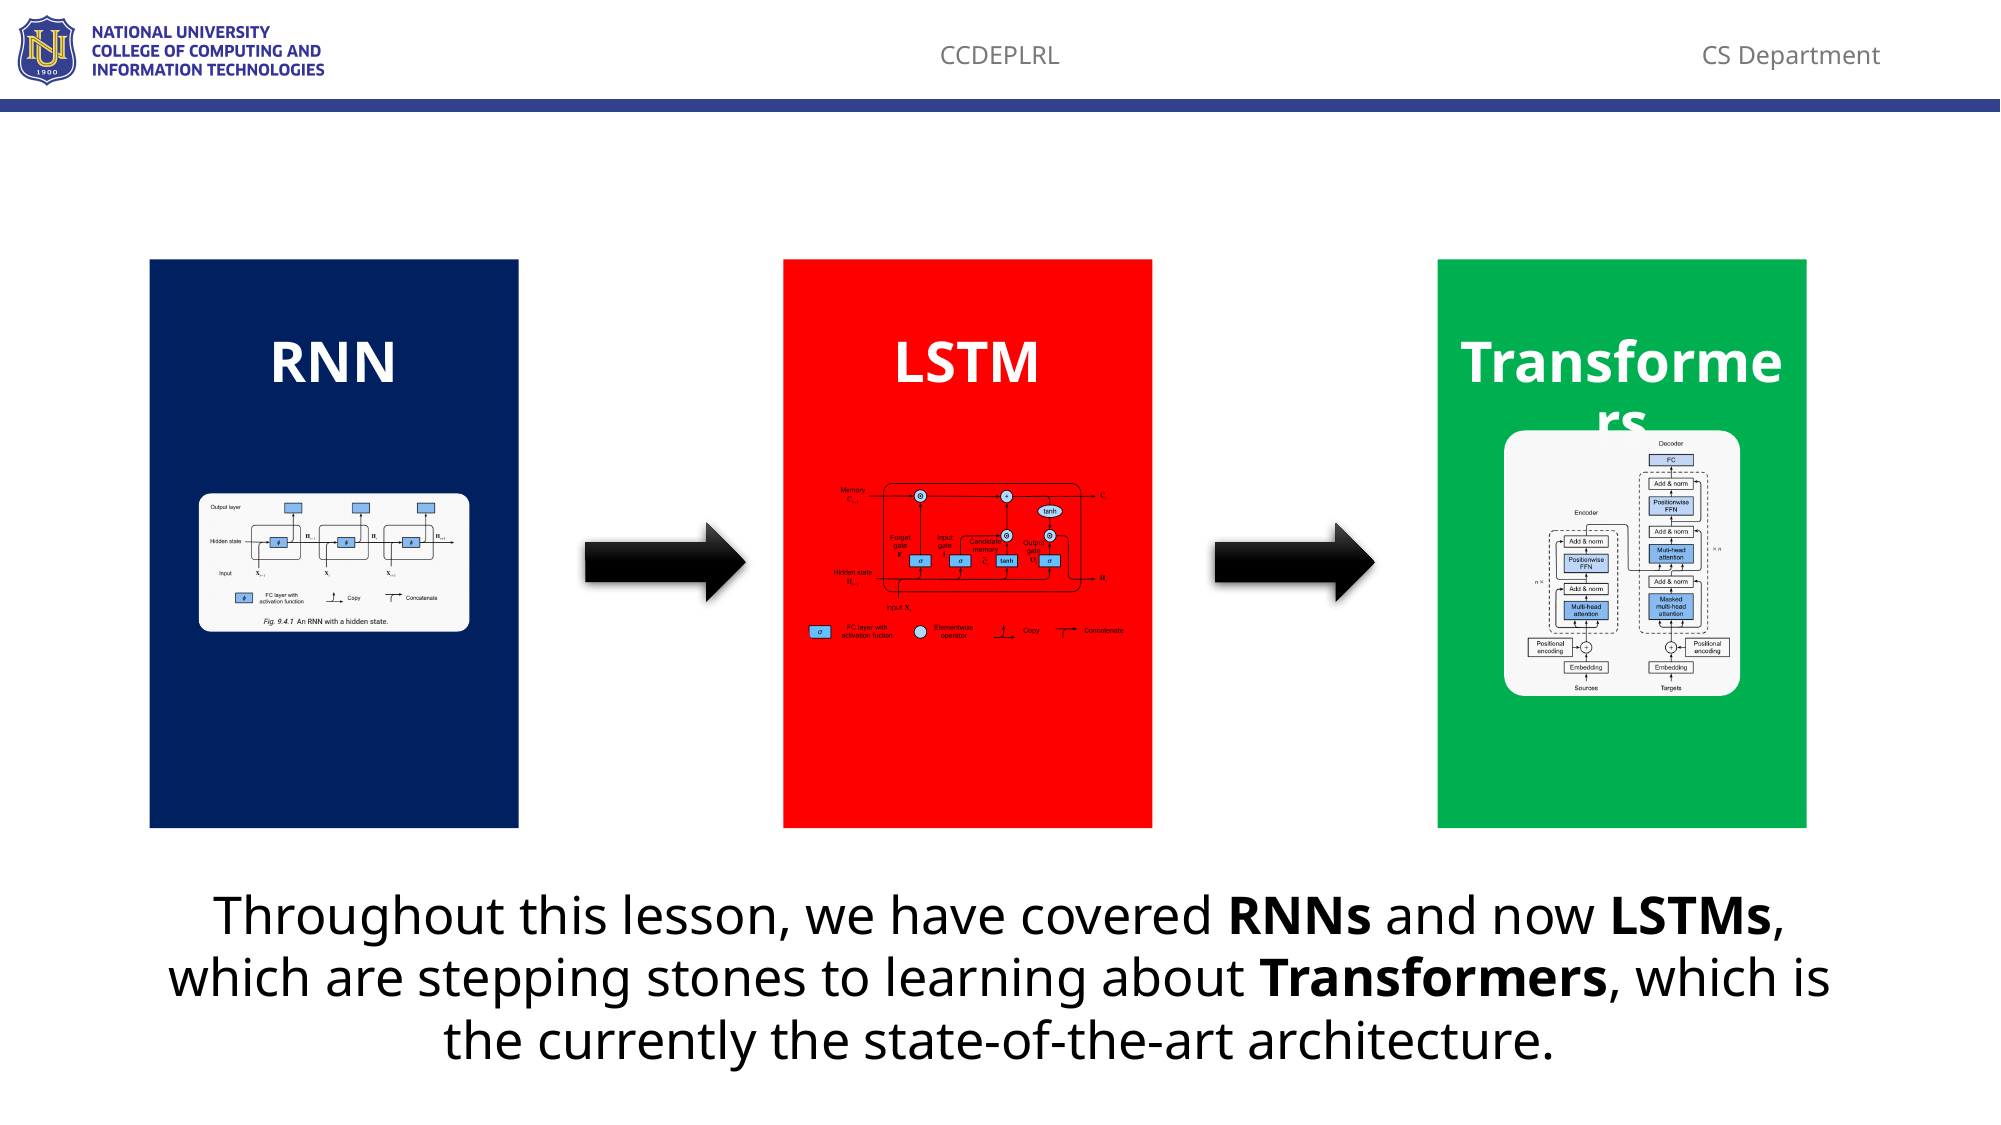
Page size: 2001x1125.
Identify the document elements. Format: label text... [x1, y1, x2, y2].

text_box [148, 258, 520, 829]
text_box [1436, 258, 1808, 829]
text_box Throughout this lesson, we have covered RNNs and now LSTMs, which are stepping stones to learning about Transformers, which is the currently the state-of-the-art architecture. [144, 874, 1856, 1077]
text_box [1214, 522, 1376, 603]
picture [0, 0, 337, 99]
text_box [585, 522, 746, 602]
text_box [782, 258, 1153, 829]
